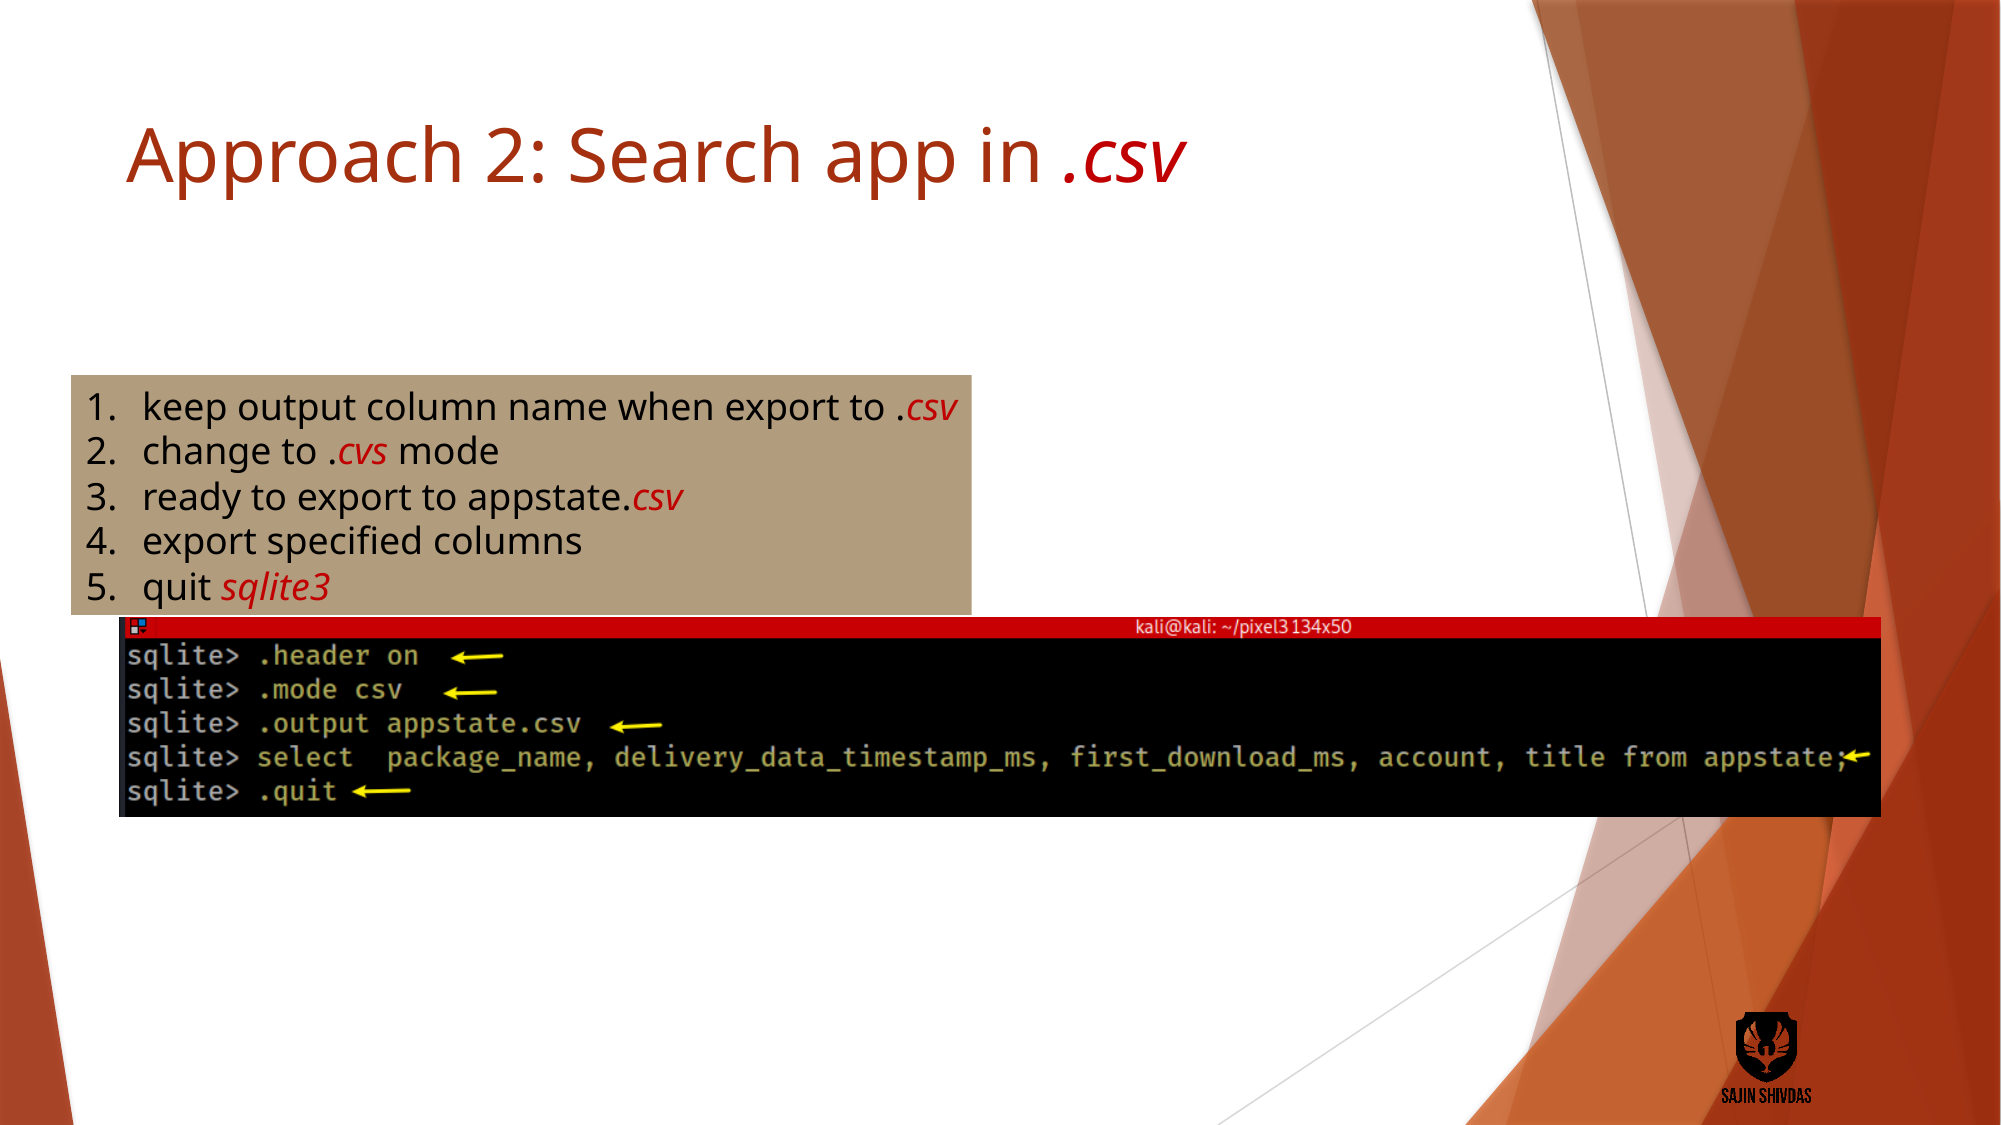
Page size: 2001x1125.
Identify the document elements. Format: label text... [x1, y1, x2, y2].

picture [1711, 1002, 1824, 1115]
picture [118, 616, 1882, 817]
title Approach 2: Search app in .csv [111, 99, 1522, 317]
text_box keep output column name when export to .csv change to .cvs mode ready to export to appstate.csv export specified columns quit sqlite3 [71, 375, 972, 615]
